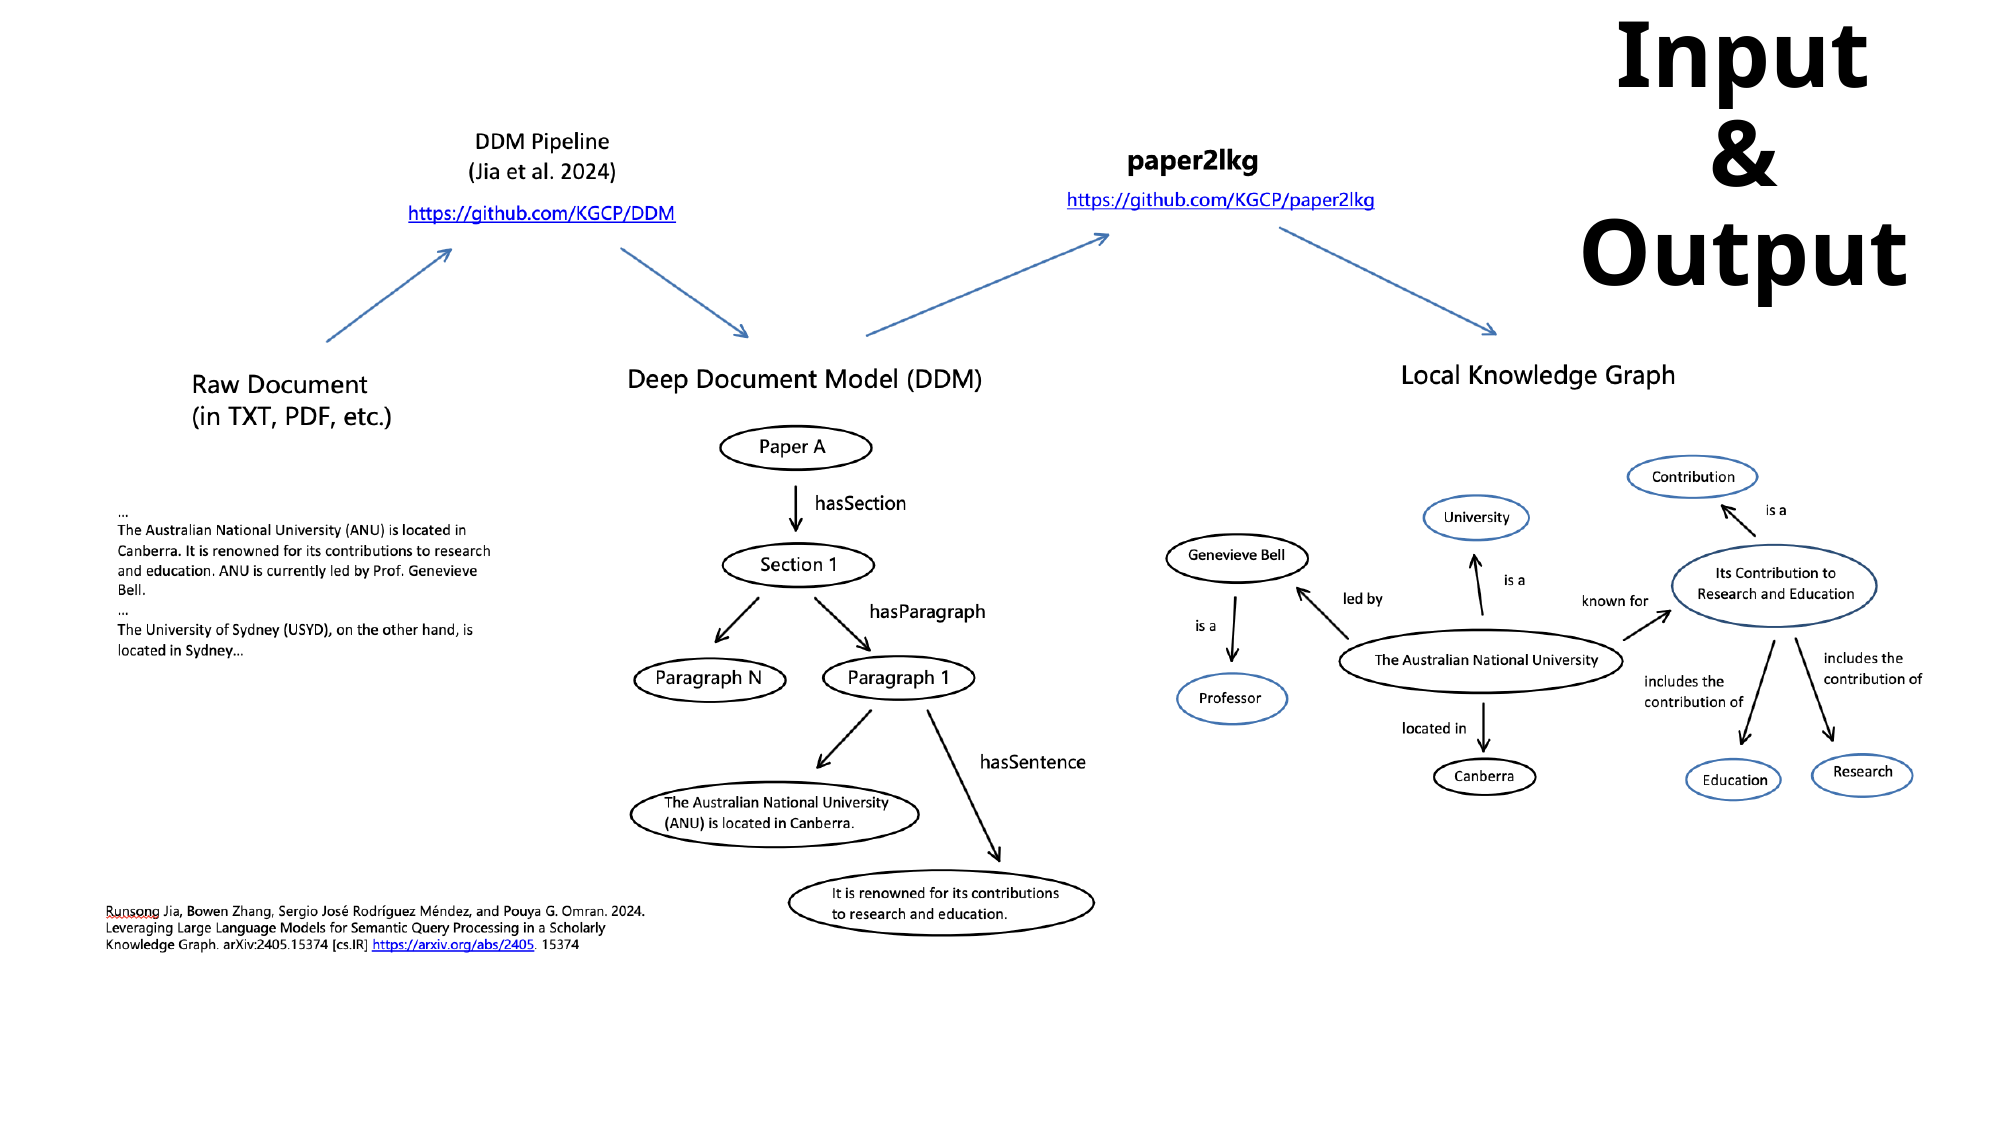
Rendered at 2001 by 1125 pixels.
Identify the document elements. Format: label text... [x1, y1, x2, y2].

picture [100, 118, 1944, 969]
title Input & Output [1561, 48, 1926, 118]
